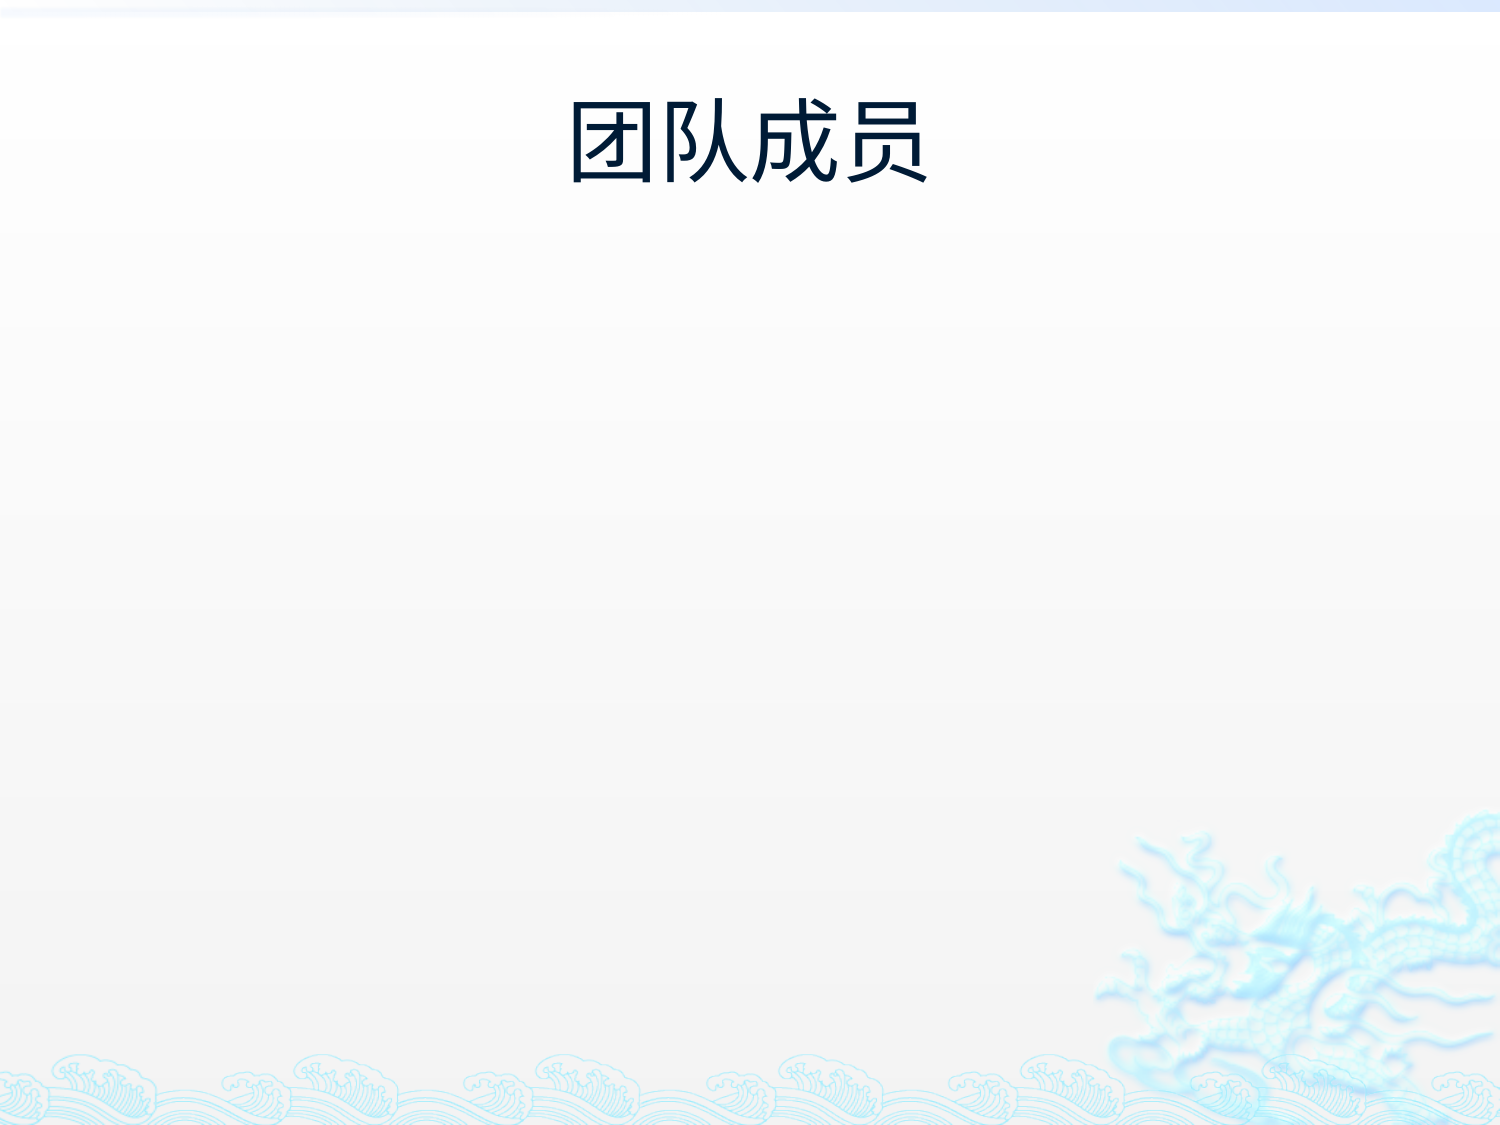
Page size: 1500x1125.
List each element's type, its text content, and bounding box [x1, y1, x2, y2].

title 团队成员 [75, 45, 1425, 233]
